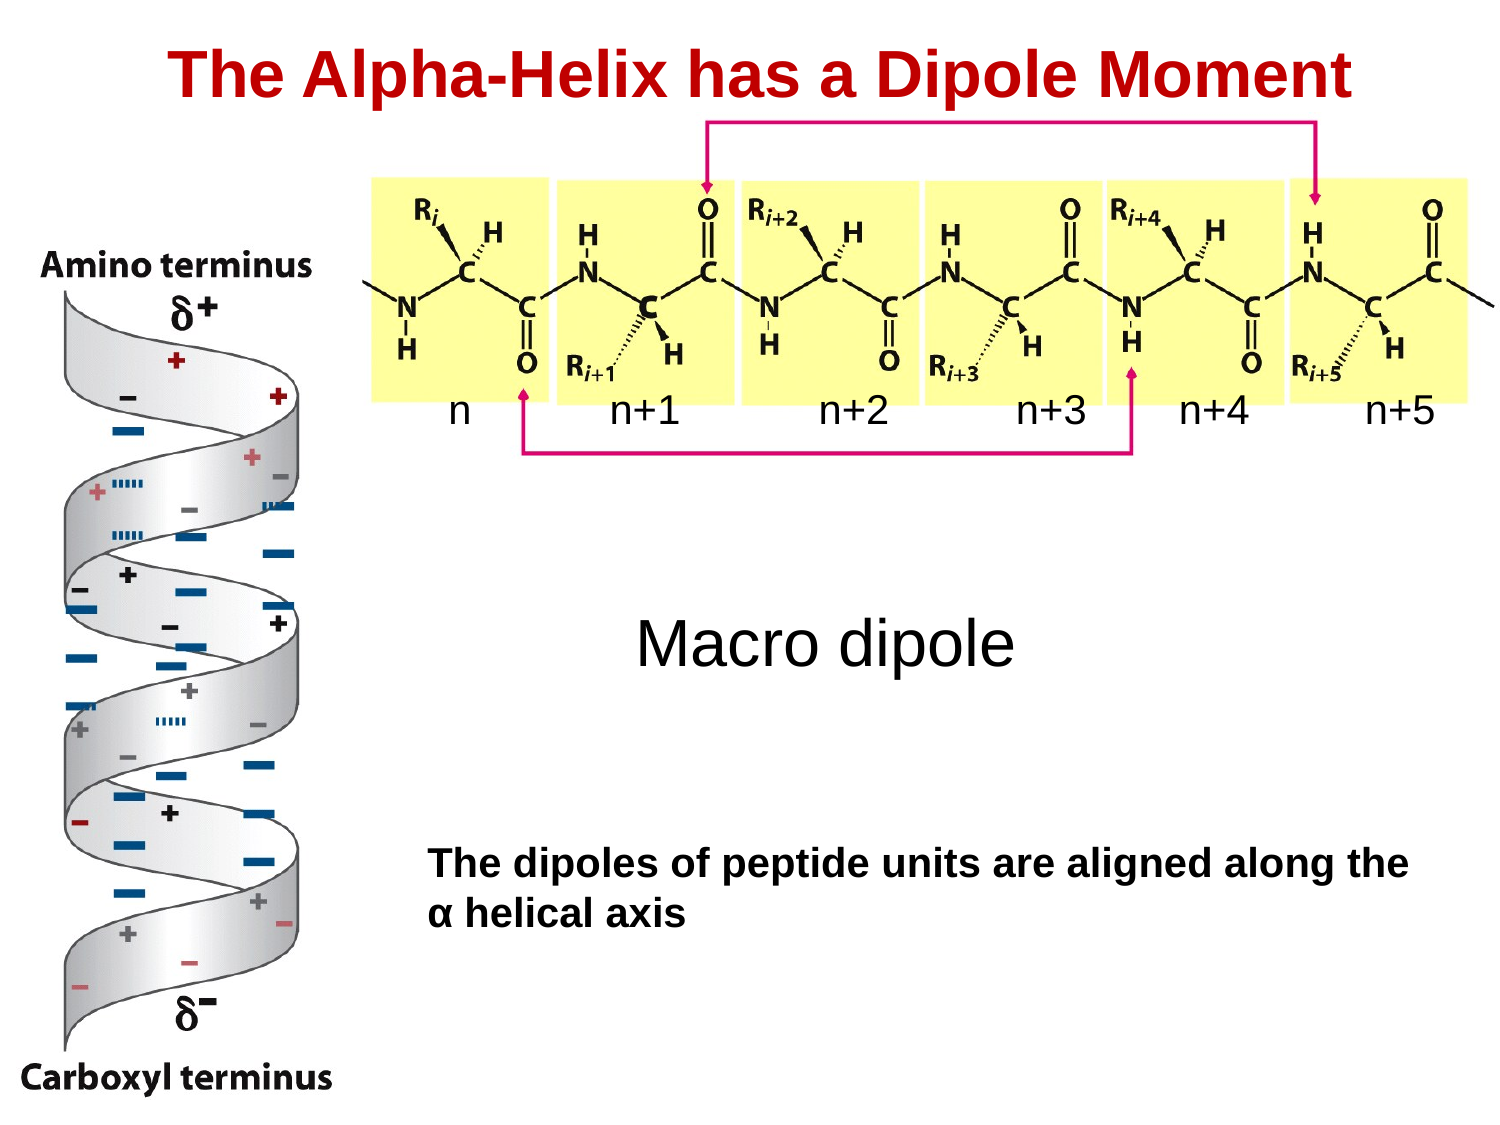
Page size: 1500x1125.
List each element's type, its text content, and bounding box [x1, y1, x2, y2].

text_box Macro dipole [620, 592, 1032, 688]
picture [1, 237, 363, 1101]
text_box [337, 112, 1500, 468]
text_box The Alpha-Helix has a Dipole Moment [125, 23, 1378, 119]
text_box The dipoles of peptide units are aligned along the α helical axis [412, 828, 1438, 943]
